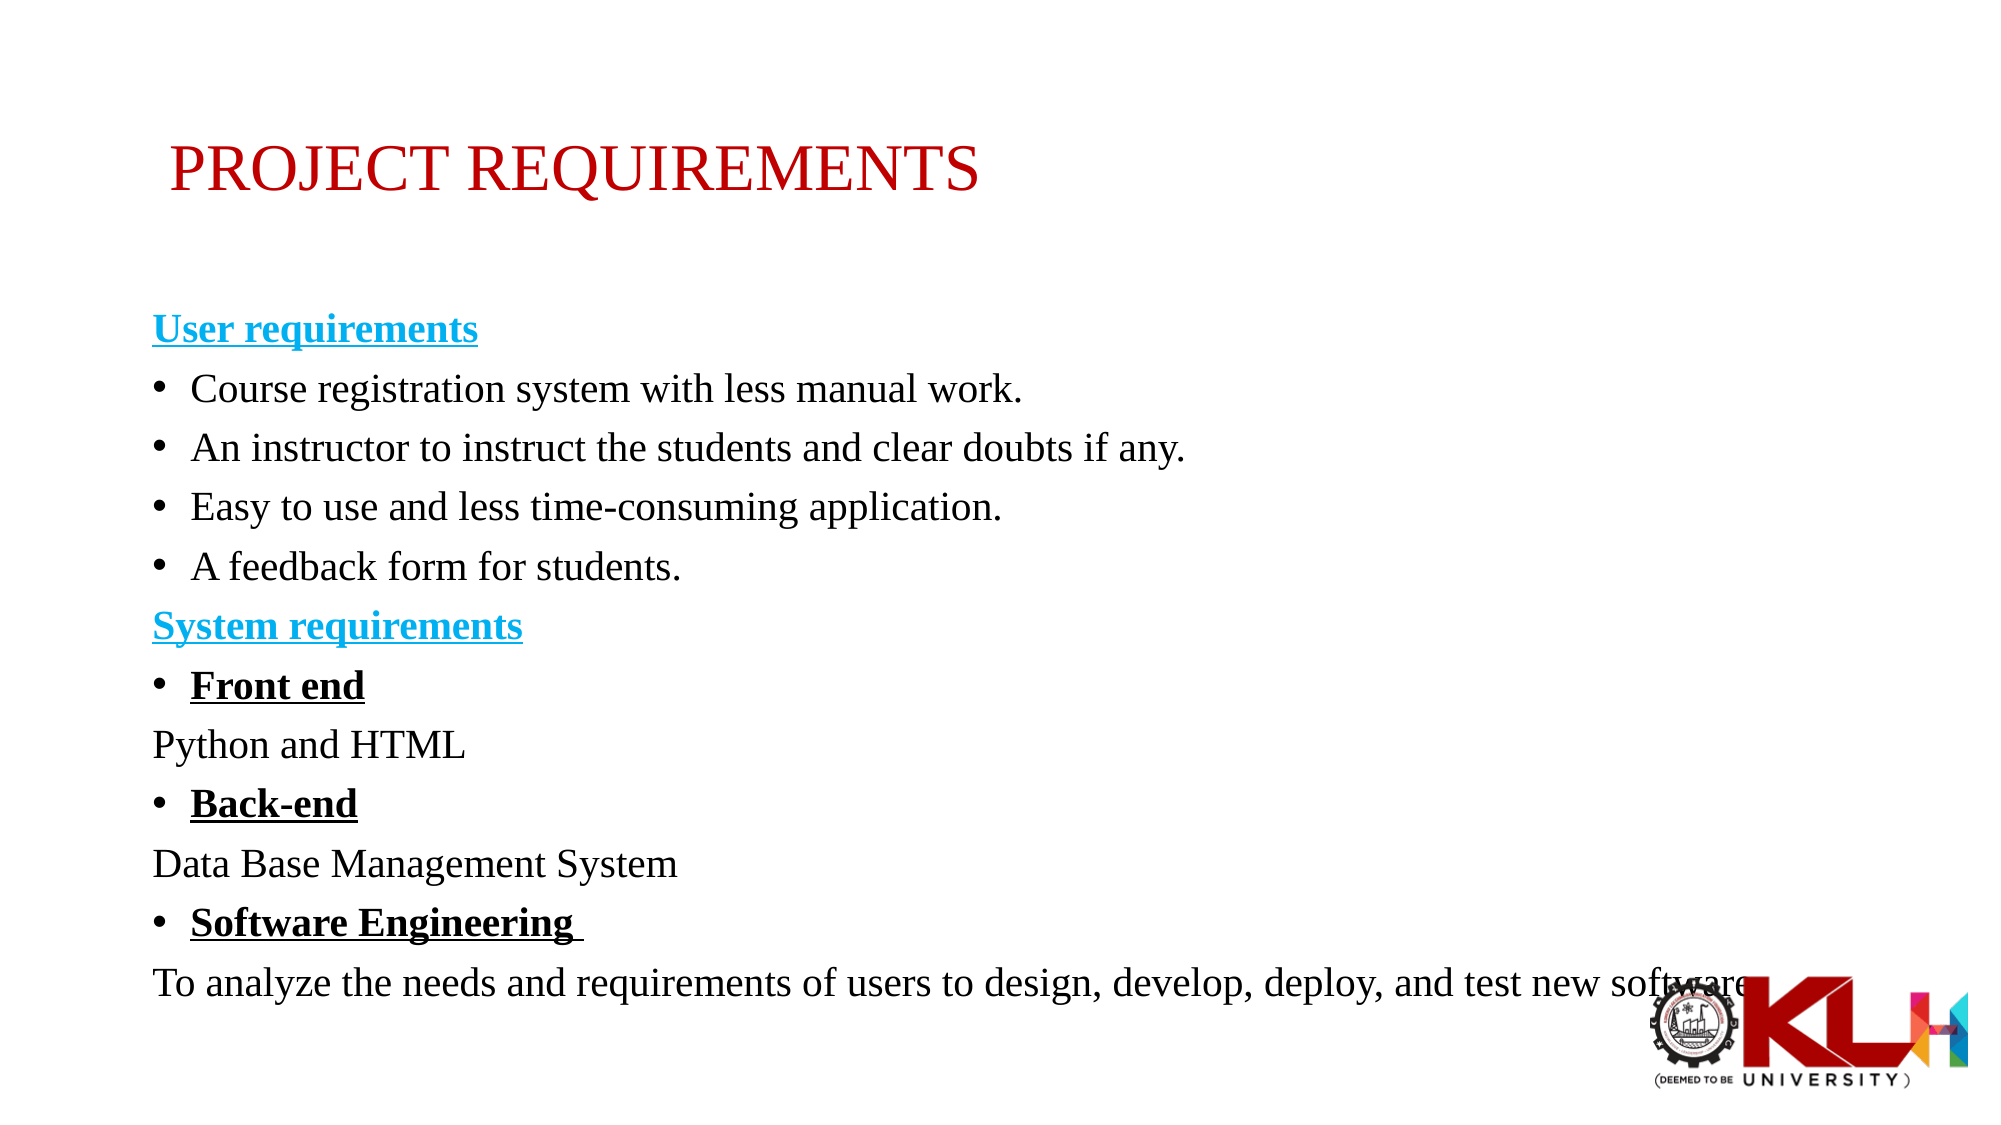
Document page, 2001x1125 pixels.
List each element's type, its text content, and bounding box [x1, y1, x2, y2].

list User requirements Course registration system with less manual work. An instructor to instruct the students and clear doubts if any. Easy to use and less time-consuming application. A feedback form for students. System requirements Front end Python and HTML Back-end Data Base Management System Software Engineering To analyze the needs and requirements of users to design, develop, deploy, and test new software. [137, 299, 1863, 1014]
picture [1643, 873, 1979, 1125]
title PROJECT REQUIREMENTS [137, 59, 1863, 278]
